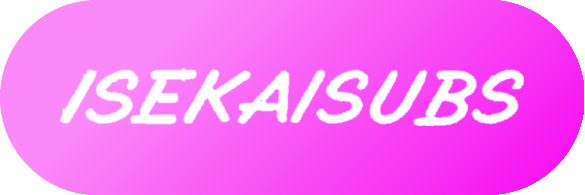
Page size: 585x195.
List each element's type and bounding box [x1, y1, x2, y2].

text_box [0, 0, 585, 195]
picture [60, 68, 524, 126]
